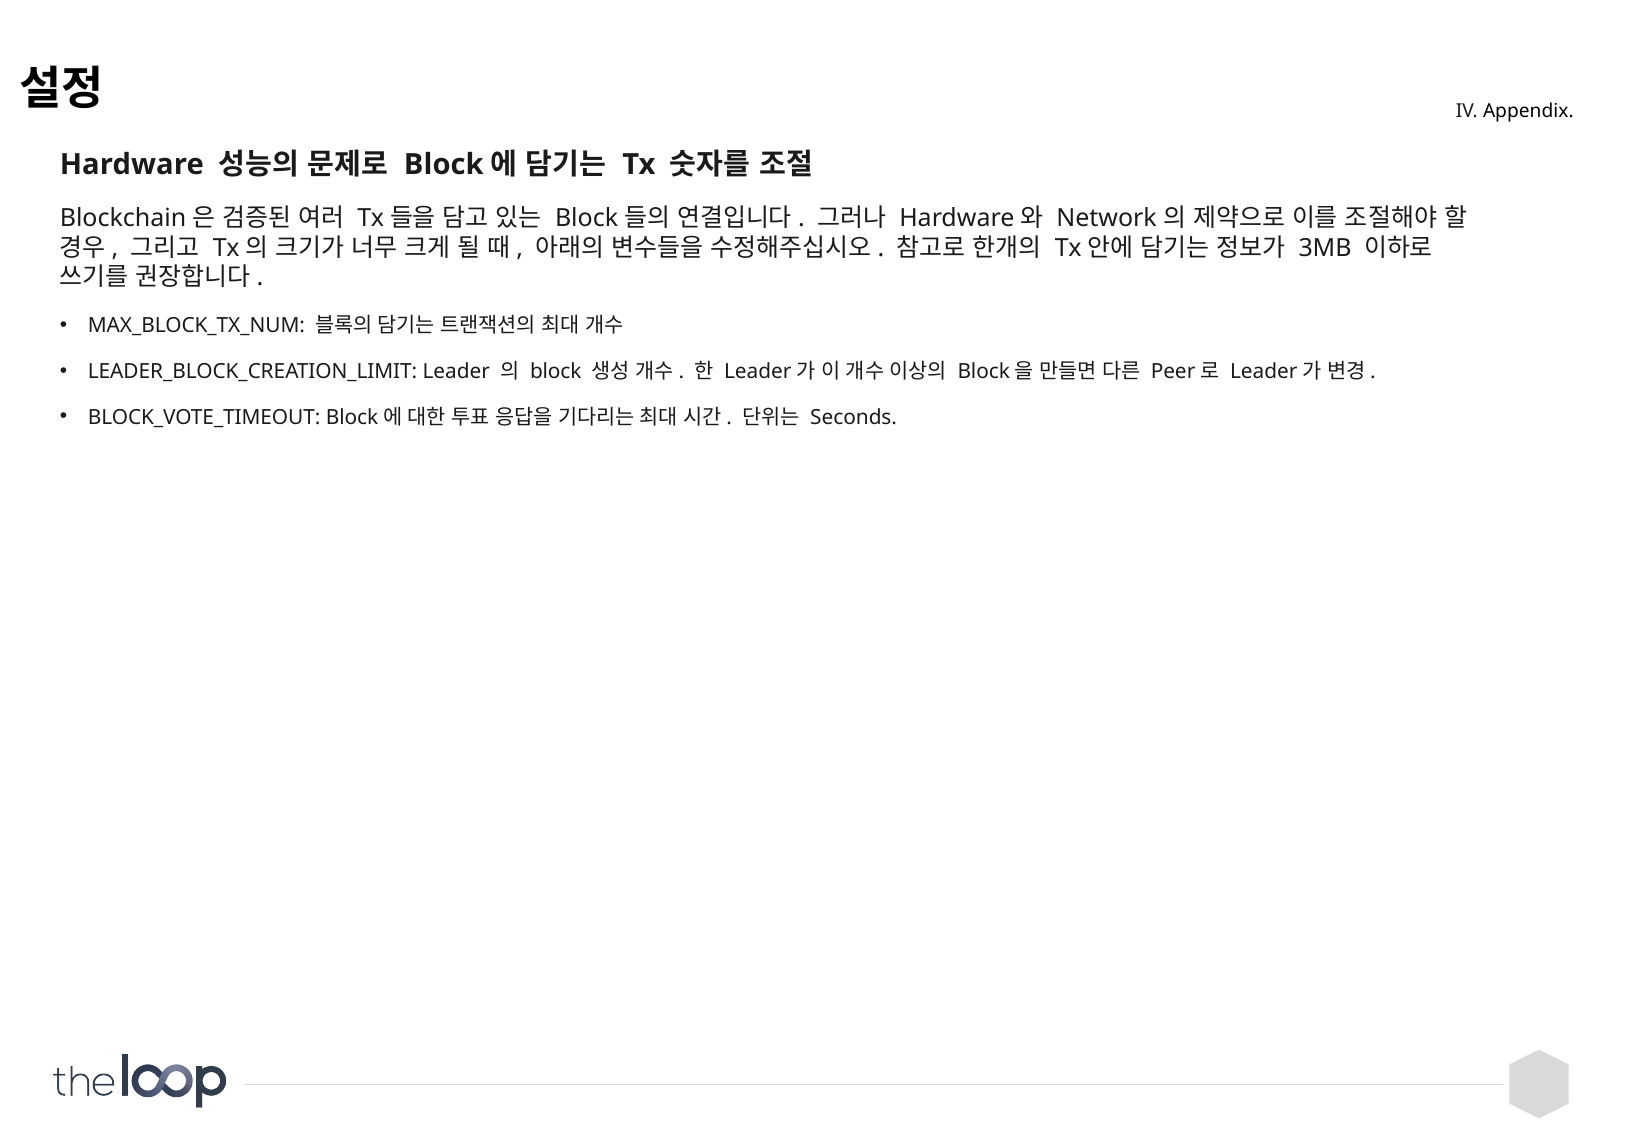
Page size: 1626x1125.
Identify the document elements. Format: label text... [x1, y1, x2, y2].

picture [21, 1021, 258, 1125]
text_box IV. Appendix. [1271, 93, 1589, 130]
title 설정 [4, 59, 1474, 121]
list Hardware 성능의 문제로 Block에 담기는 Tx 숫자를 조절 Blockchain은 검증된 여러 Tx들을 담고 있는 Block들의 연결입니다. 그러나 Hardware와 Network의 제약으로 이를 조절해야 할 경우, 그리고 Tx의 크기가 너무 크게 될 때, 아래의 변수들을 수정해주십시오. 참고로 한개의 Tx안에 담기는 정보가 3MB 이하로 쓰기를 권장합니다. MAX_BLOCK_TX_NUM: 블록의 담기는 트랜잭션의 최대 개수 LEADER_BLOCK_CREATION_LIMIT: Leader 의 block 생성 개수. 한 Leader가 이 개수 이상의 Block을 만들면 다른 Peer로 Leader가 변경. BLOCK_VOTE_TIMEOUT: Block에 대한 투표 응답을 기다리는 최대 시간. 단위는 Seconds. [44, 137, 1514, 579]
